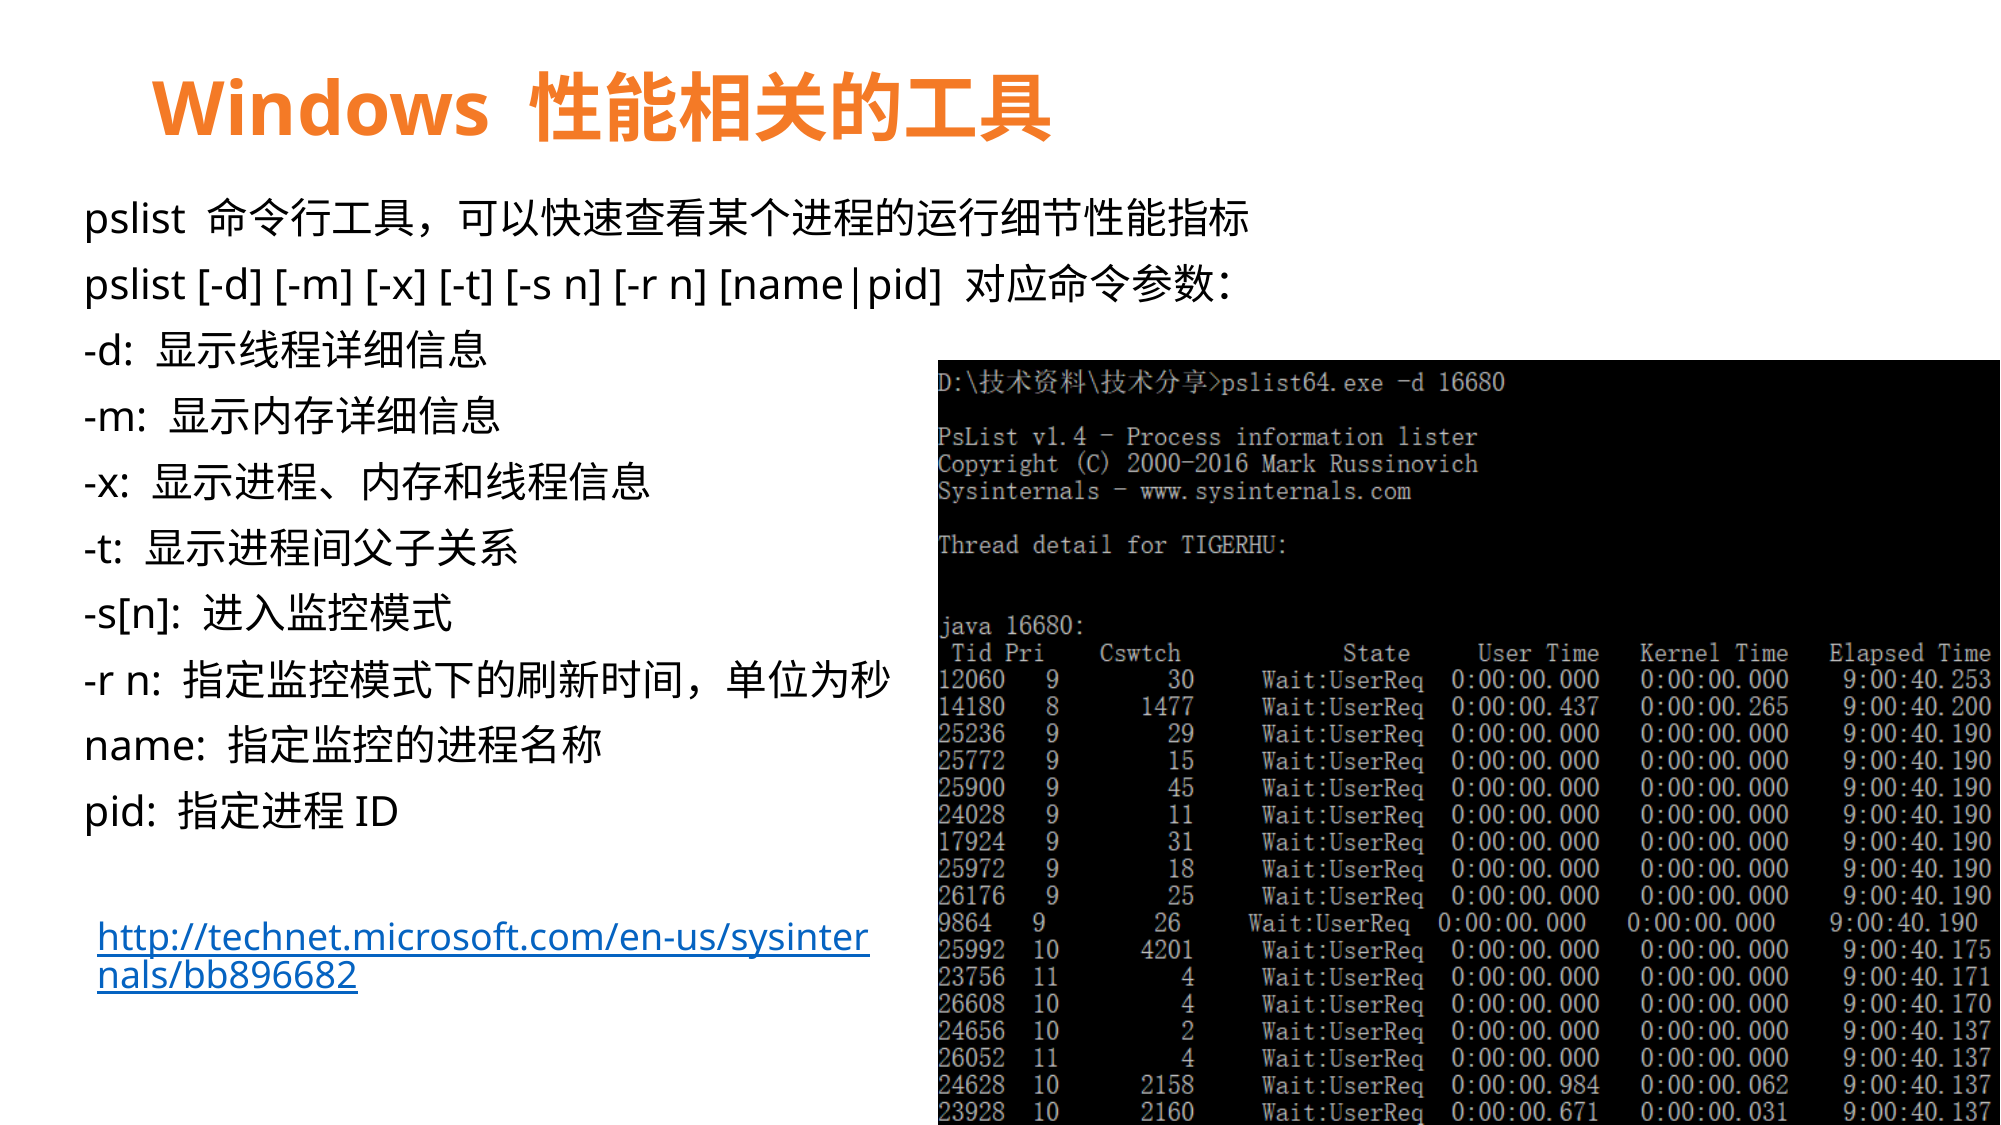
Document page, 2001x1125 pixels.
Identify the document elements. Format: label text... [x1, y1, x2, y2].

picture [938, 360, 2000, 1125]
list pslist 命令行工具，可以快速查看某个进程的运行细节性能指标 pslist [-d] [-m] [-x] [-t] [-s n] [-r n] [name|pid] 对应命令参数： -d: 显示线程详细信息 -m: 显示内存详细信息 -x: 显示进程、内存和线程信息 -t: 显示进程间父子关系 -s[n]: 进入监控模式 -r n: 指定监控模式下的刷新时间，单位为秒 name: 指定监控的进程名称 pid: 指定进程ID [68, 190, 1794, 904]
text_box http://technet.microsoft.com/en-us/sysinternals/bb896682 [82, 905, 905, 972]
title Windows 性能相关的工具 [137, 59, 1232, 164]
